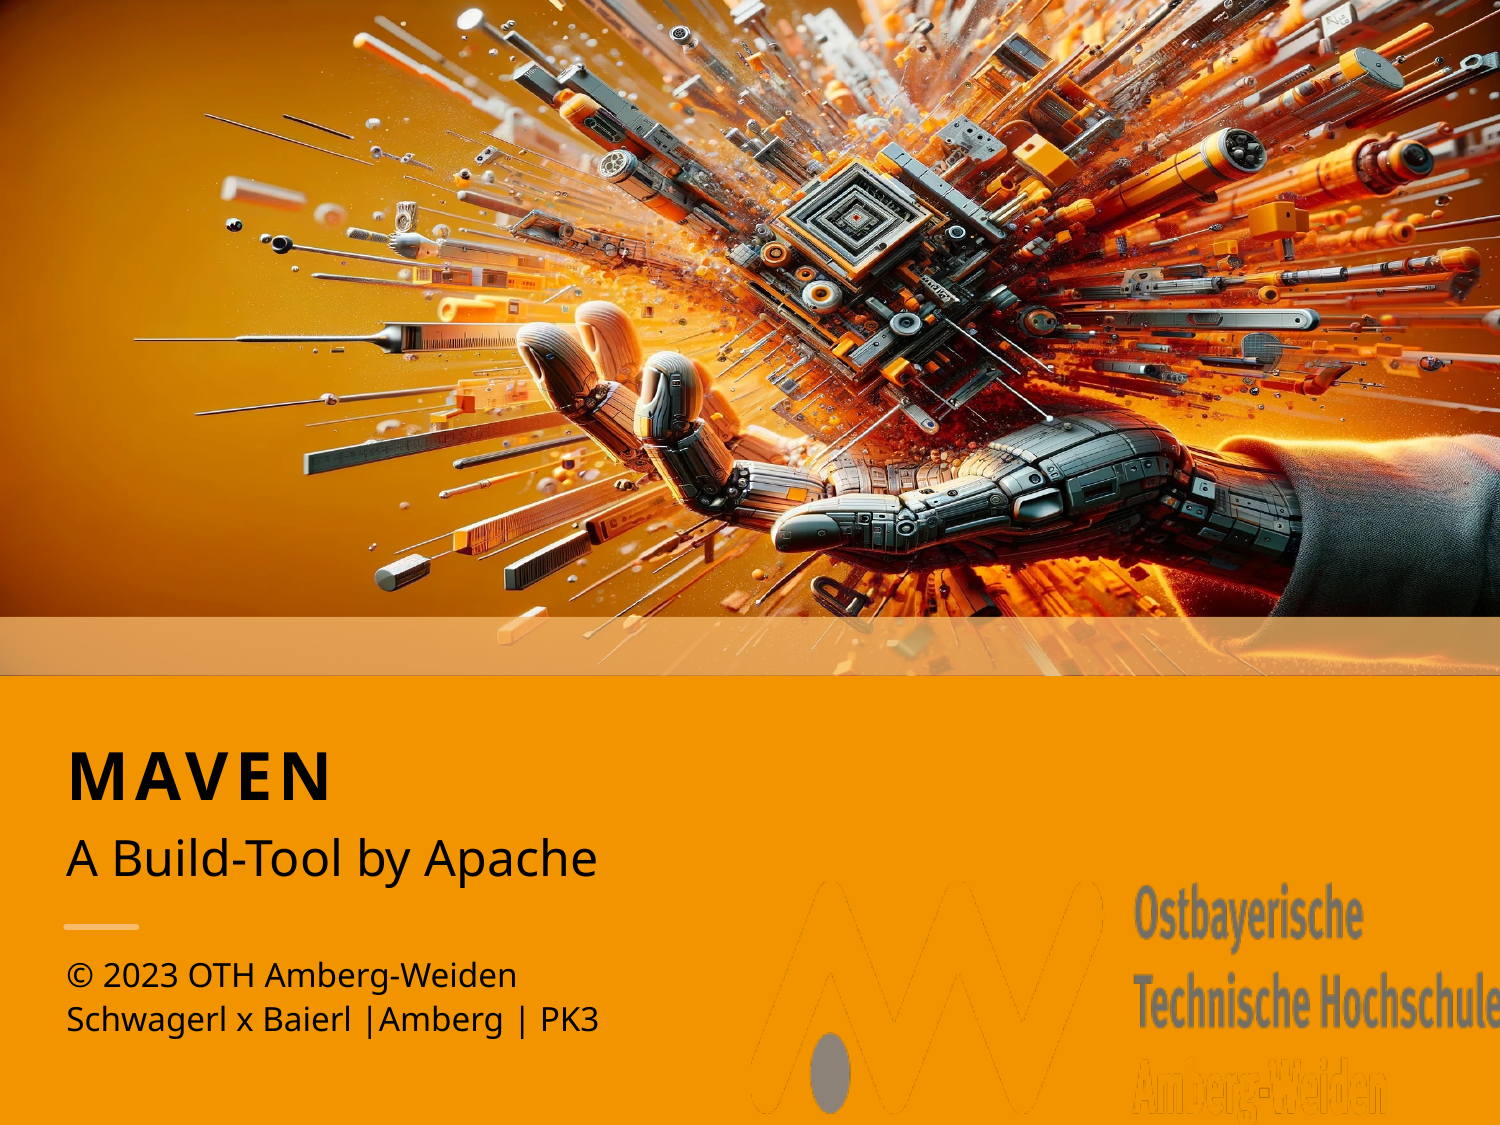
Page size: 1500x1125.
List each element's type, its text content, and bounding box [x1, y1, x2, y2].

list A Build-Tool by Apache [66, 833, 1434, 893]
list © 2023 OTH Amberg-Weiden [66, 958, 1434, 995]
title Maven [66, 742, 1434, 832]
picture [0, 0, 1500, 677]
list Schwagerl x Baierl |Amberg | PK3 [66, 1002, 1434, 1038]
